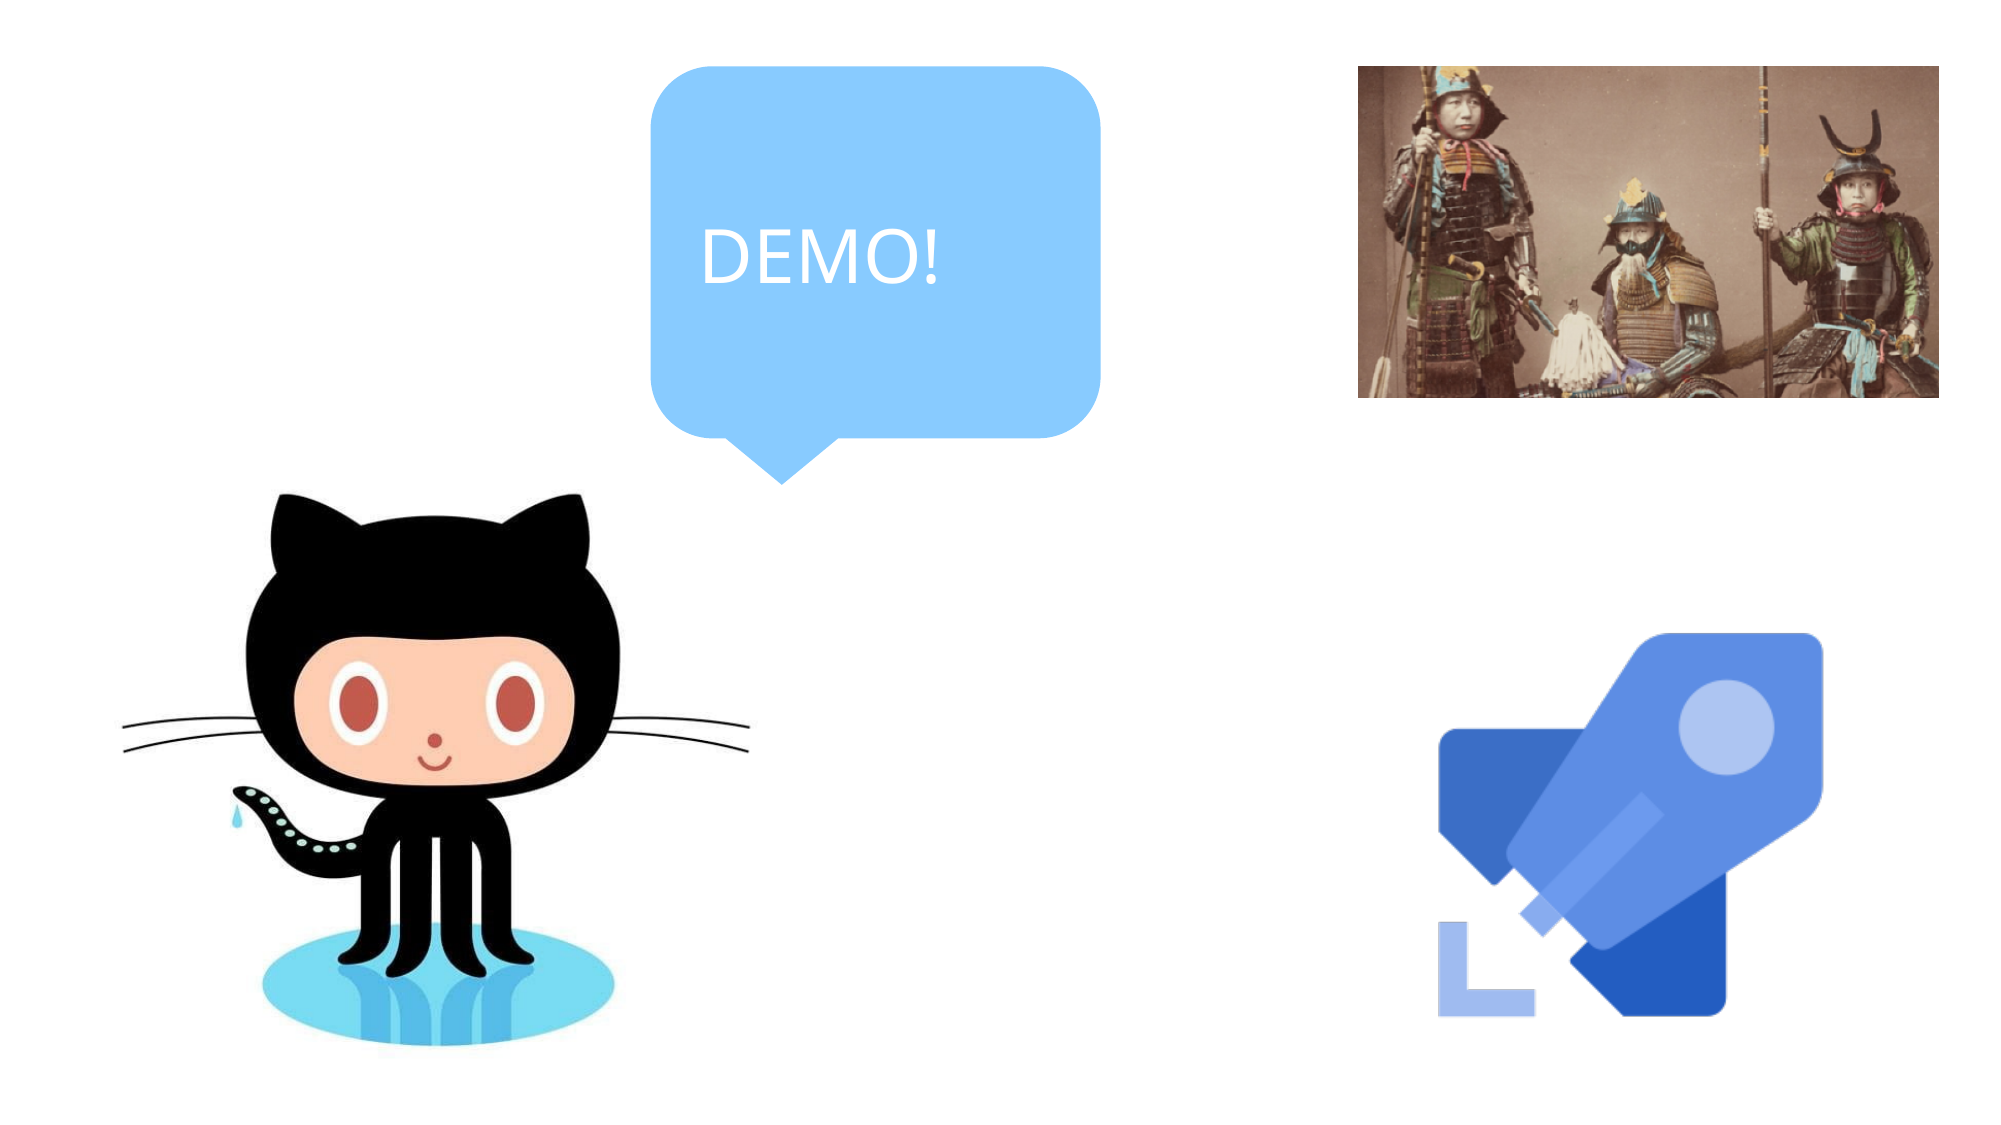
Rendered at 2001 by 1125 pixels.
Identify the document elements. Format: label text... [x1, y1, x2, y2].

picture [1100, 588, 2000, 1059]
picture [1357, 65, 1939, 398]
text_box DEMO! [649, 65, 1102, 486]
picture [97, 471, 770, 1077]
